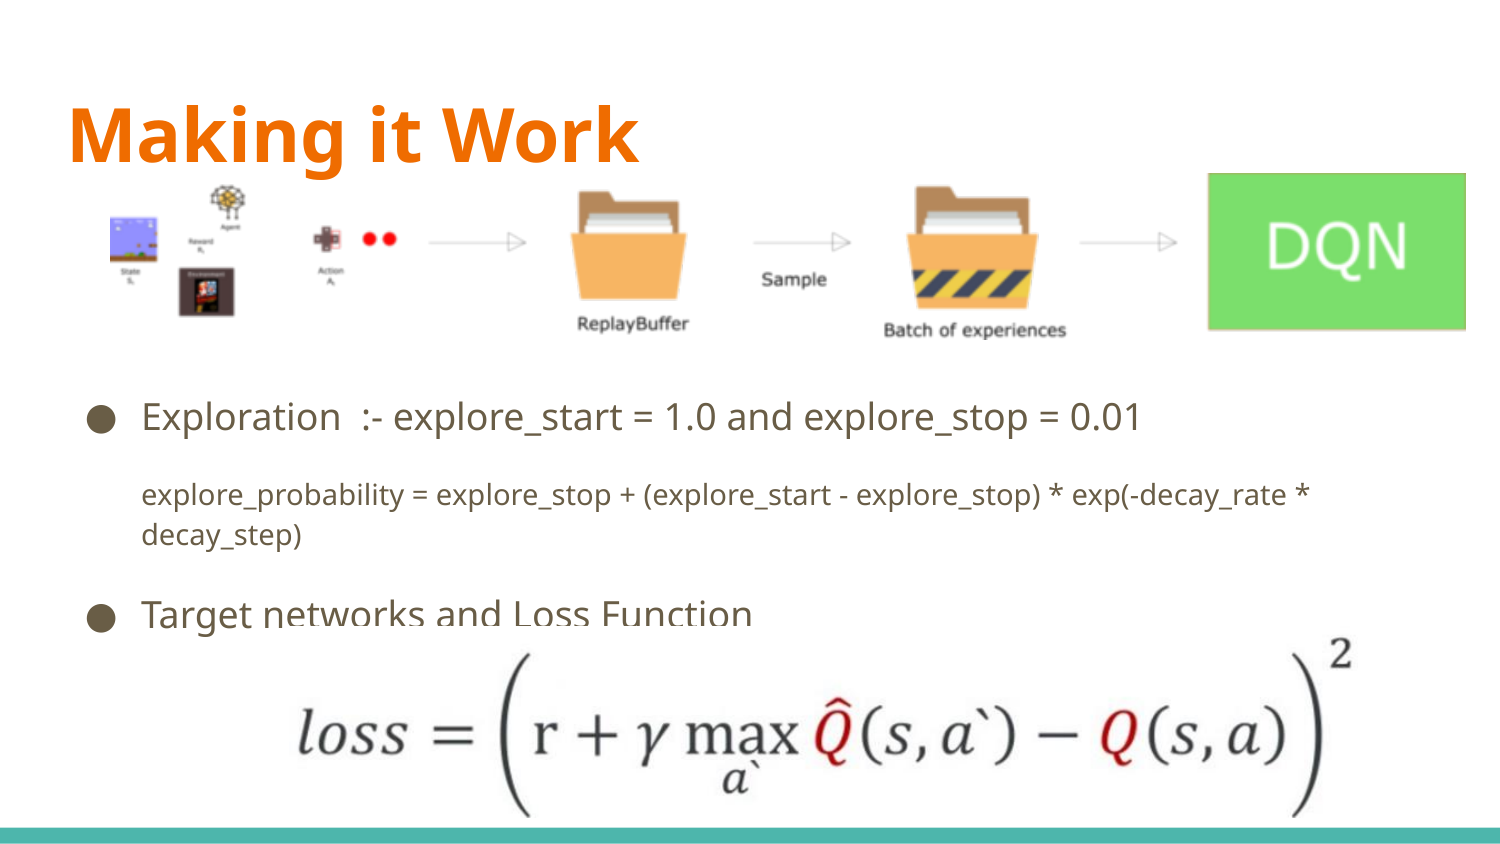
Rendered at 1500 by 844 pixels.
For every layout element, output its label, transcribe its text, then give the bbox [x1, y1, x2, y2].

picture [109, 173, 1466, 341]
picture [289, 626, 1359, 819]
list Exploration :- explore_start = 1.0 and explore_stop = 0.01 explore_probability = explore_stop + (explore_start - explore_stop) * exp(-decay_rate * decay_step) Target networks and Loss Function [51, 207, 1449, 750]
title Making it Work [51, 72, 1449, 189]
